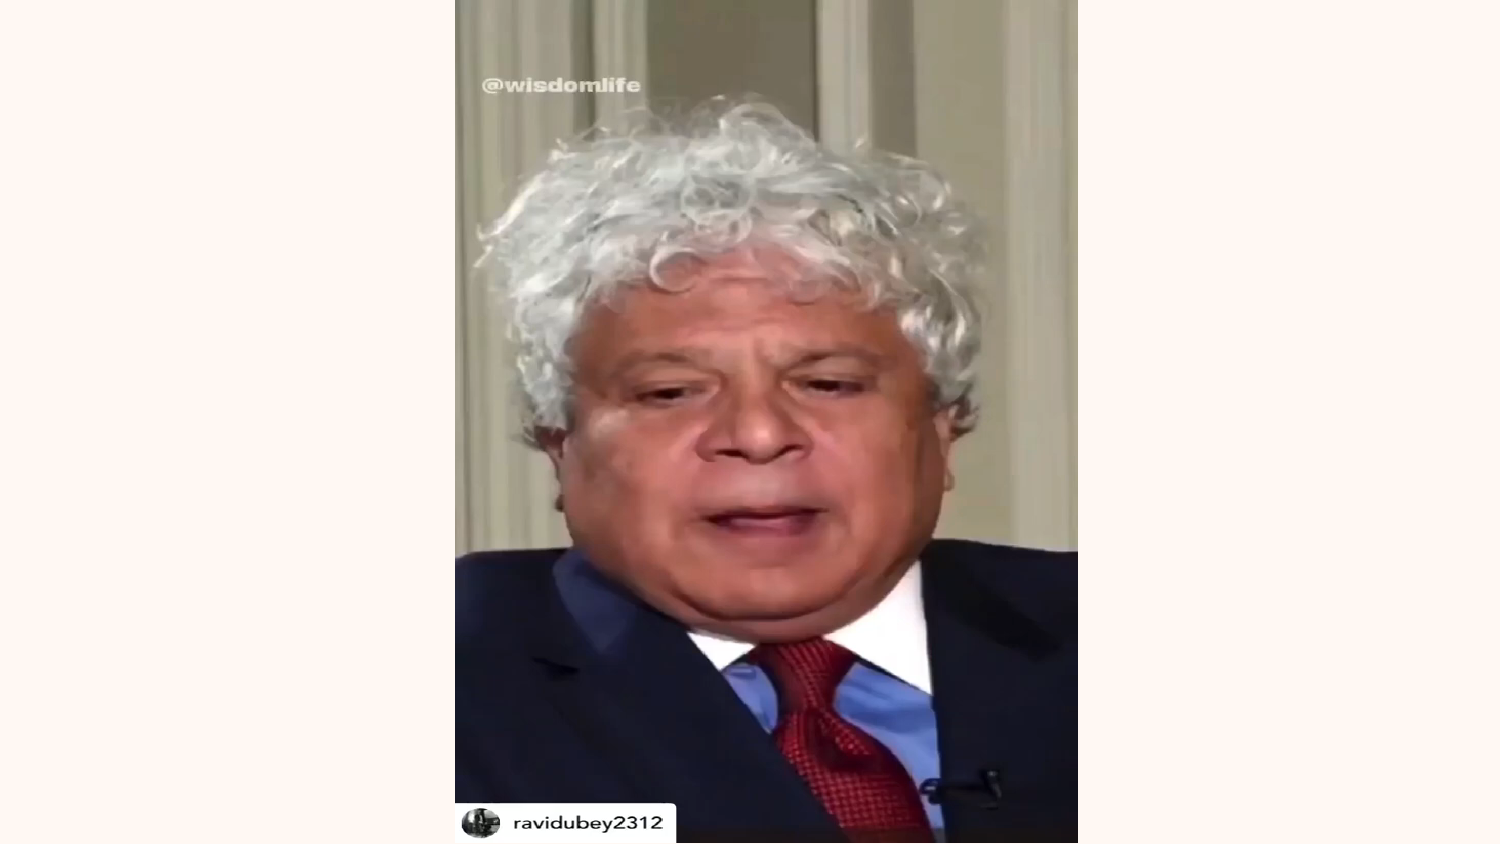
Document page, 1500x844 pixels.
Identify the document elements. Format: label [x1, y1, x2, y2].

text_box [454, 0, 1079, 844]
